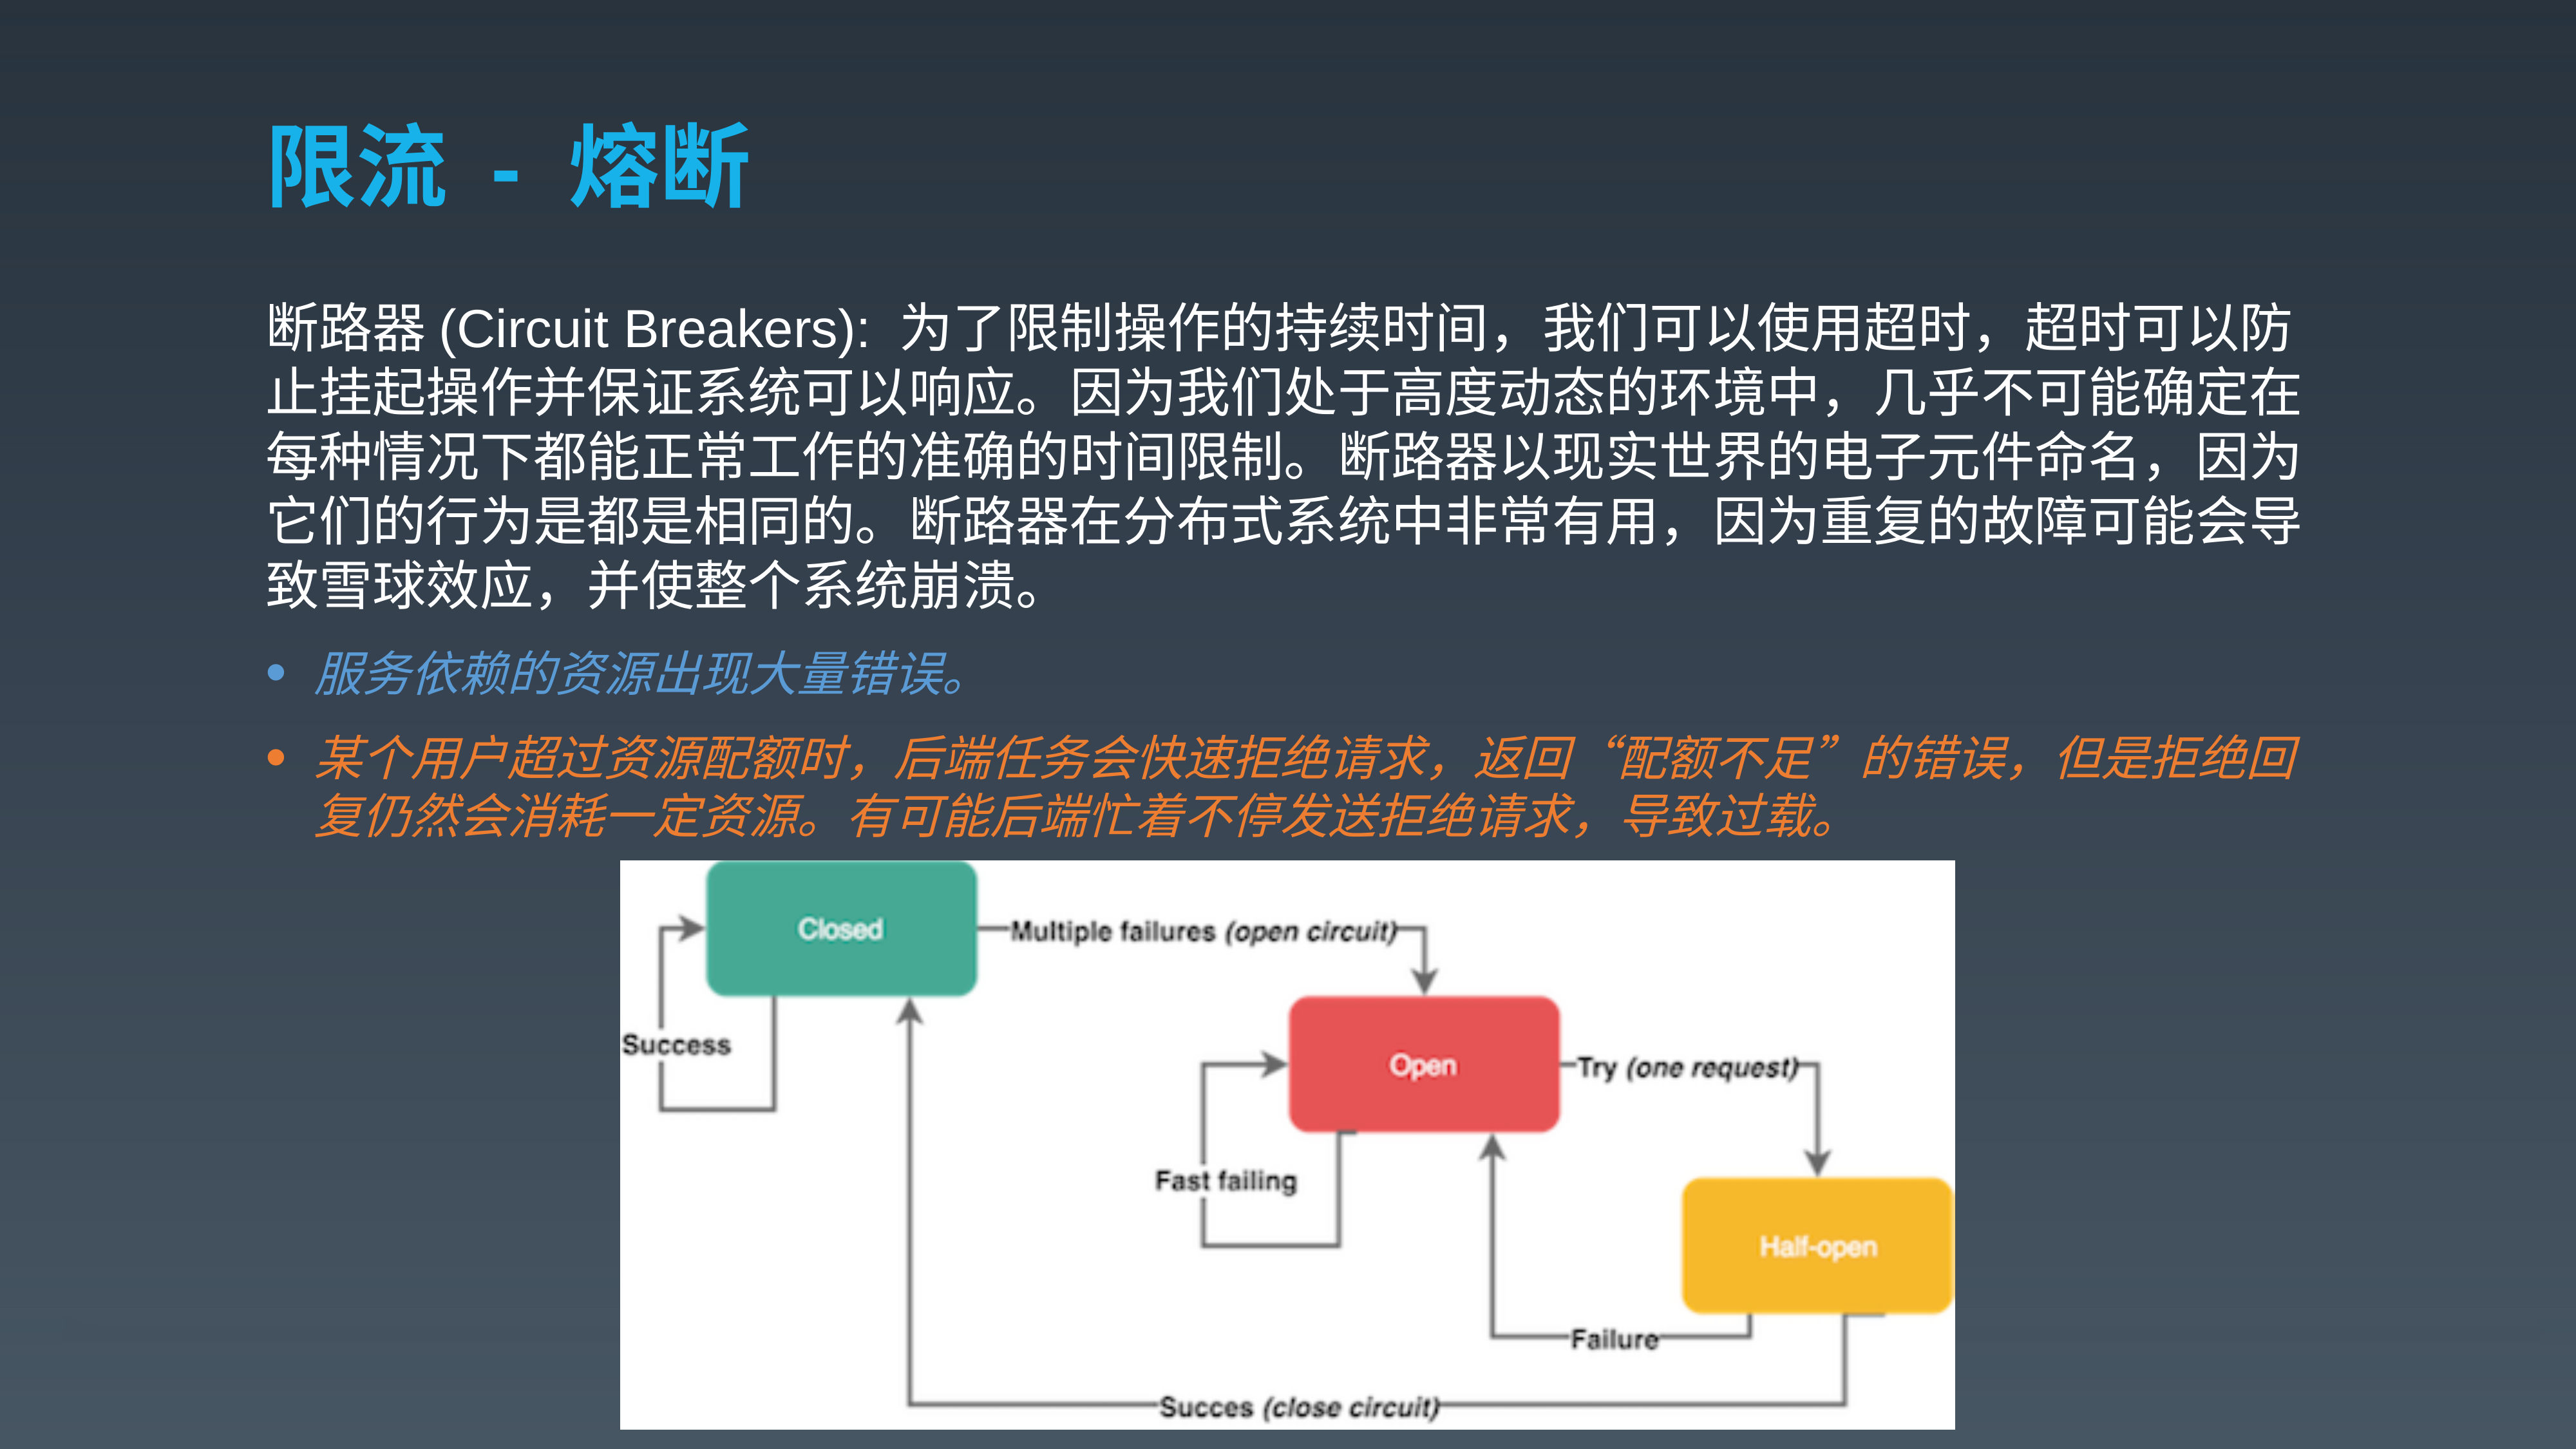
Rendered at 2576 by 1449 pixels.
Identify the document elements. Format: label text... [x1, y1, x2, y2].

list 断路器(Circuit Breakers): 为了限制操作的持续时间，我们可以使用超时，超时可以防止挂起操作并保证系统可以响应。因为我们处于高度动态的环境中，几乎不可能确定在每种情况下都能正常工作的准确的时间限制。断路器以现实世界的电子元件命名，因为它们的行为是都是相同的。断路器在分布式系统中非常有用，因为重复的故障可能会导致雪球效应，并使整个系统崩溃。 服务依赖的资源出现大量错误。 某个用户超过资源配额时，后端任务会快速拒绝请求，返回“配额不足”的错误，但是拒绝回复仍然会消耗一定资源。有可能后端忙着不停发送拒绝请求，导致过载。 [260, 288, 2316, 822]
title 限流 - 熔断 [260, 103, 2316, 243]
picture [0, 0, 2576, 1449]
